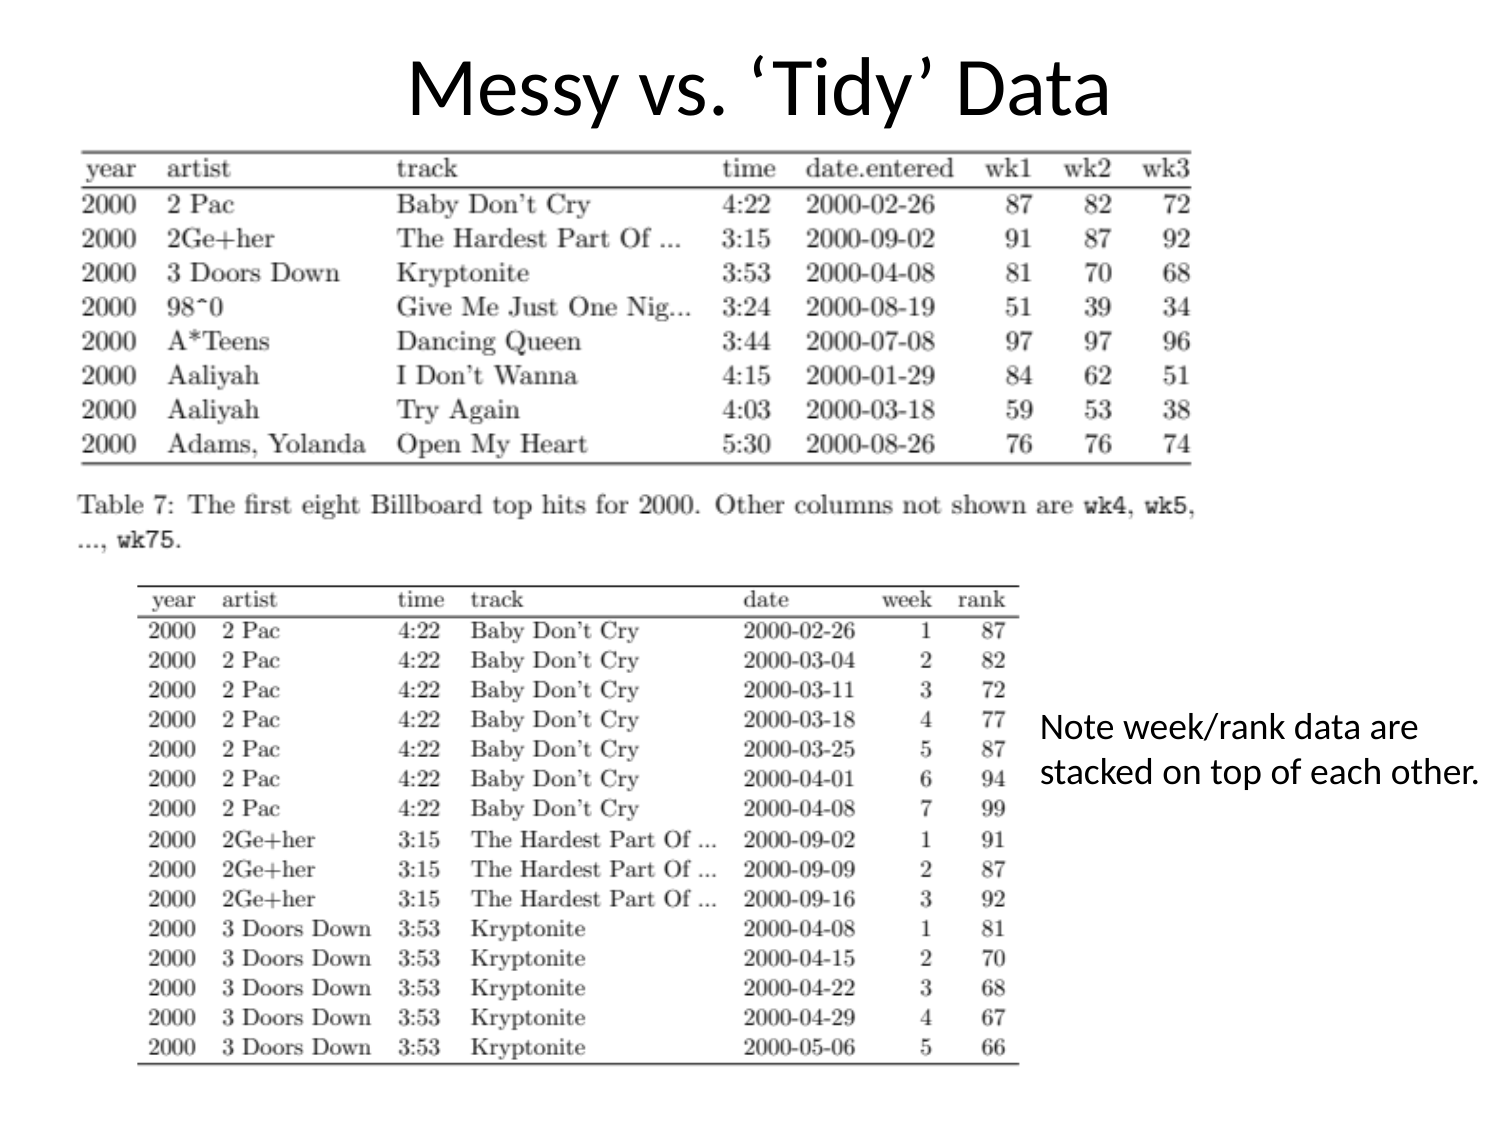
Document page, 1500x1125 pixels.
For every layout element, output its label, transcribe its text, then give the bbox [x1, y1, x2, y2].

text_box Note week/rank data are stacked on top of each other. [1044, 694, 1500, 800]
picture [62, 124, 1224, 1086]
title Messy vs. ‘Tidy’ Data [75, 5, 1425, 161]
